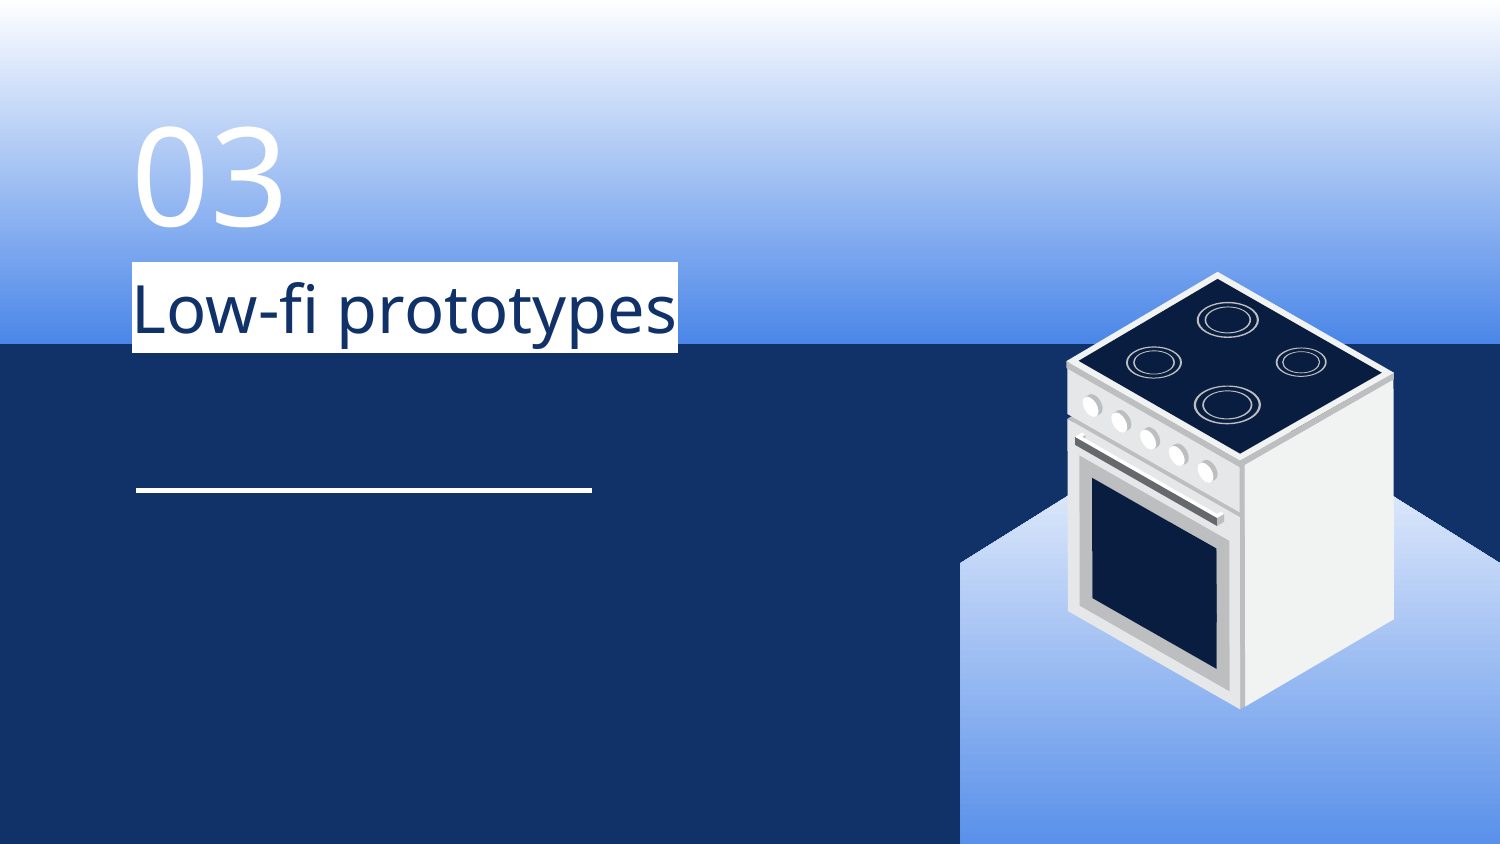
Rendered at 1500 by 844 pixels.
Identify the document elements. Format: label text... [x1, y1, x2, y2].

title Low-fi prototypes [116, 251, 1090, 526]
text_box [960, 500, 1500, 844]
title 03 [116, 88, 431, 256]
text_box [1066, 271, 1395, 710]
